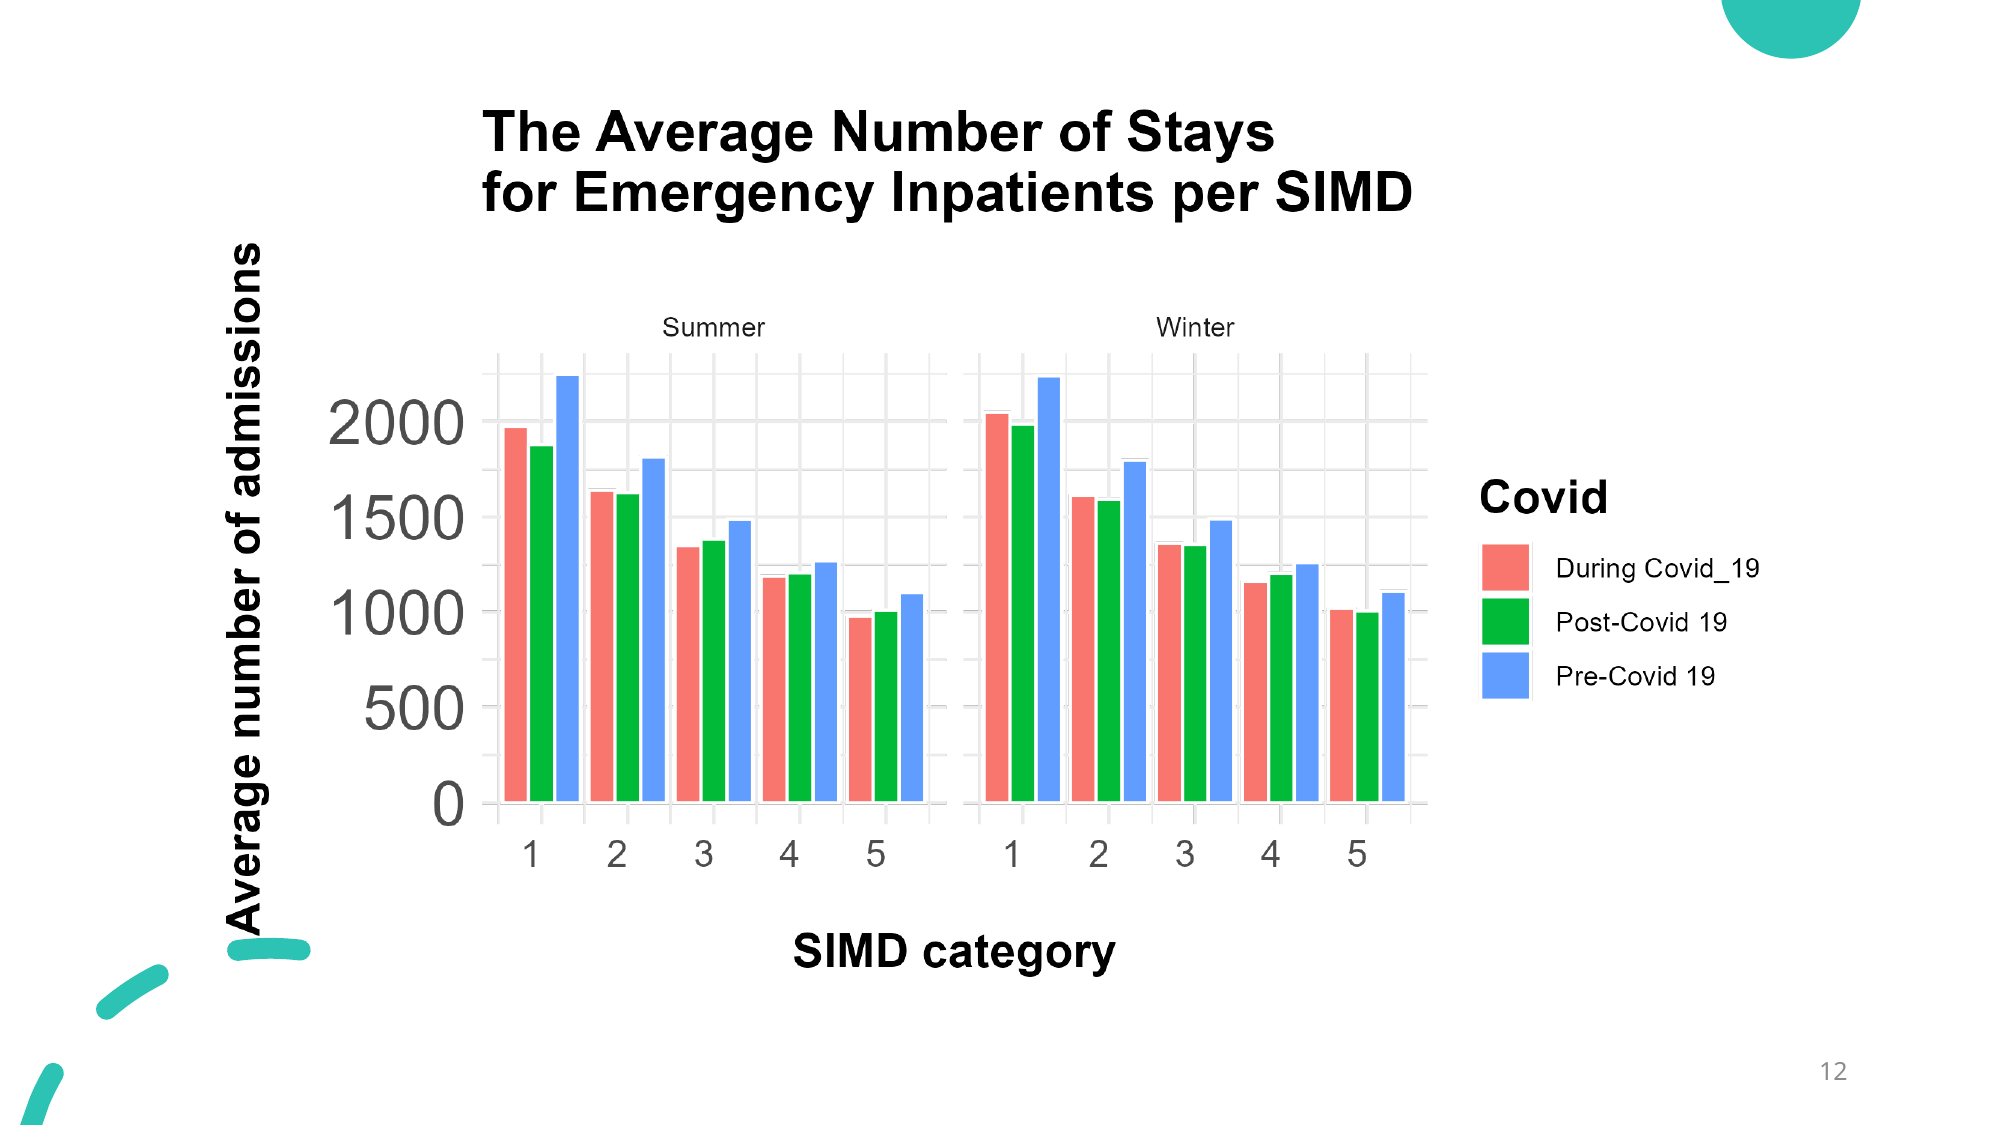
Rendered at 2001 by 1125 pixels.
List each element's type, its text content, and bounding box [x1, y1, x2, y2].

slide_number 12 [1412, 1042, 1863, 1103]
picture [157, 32, 1794, 1043]
